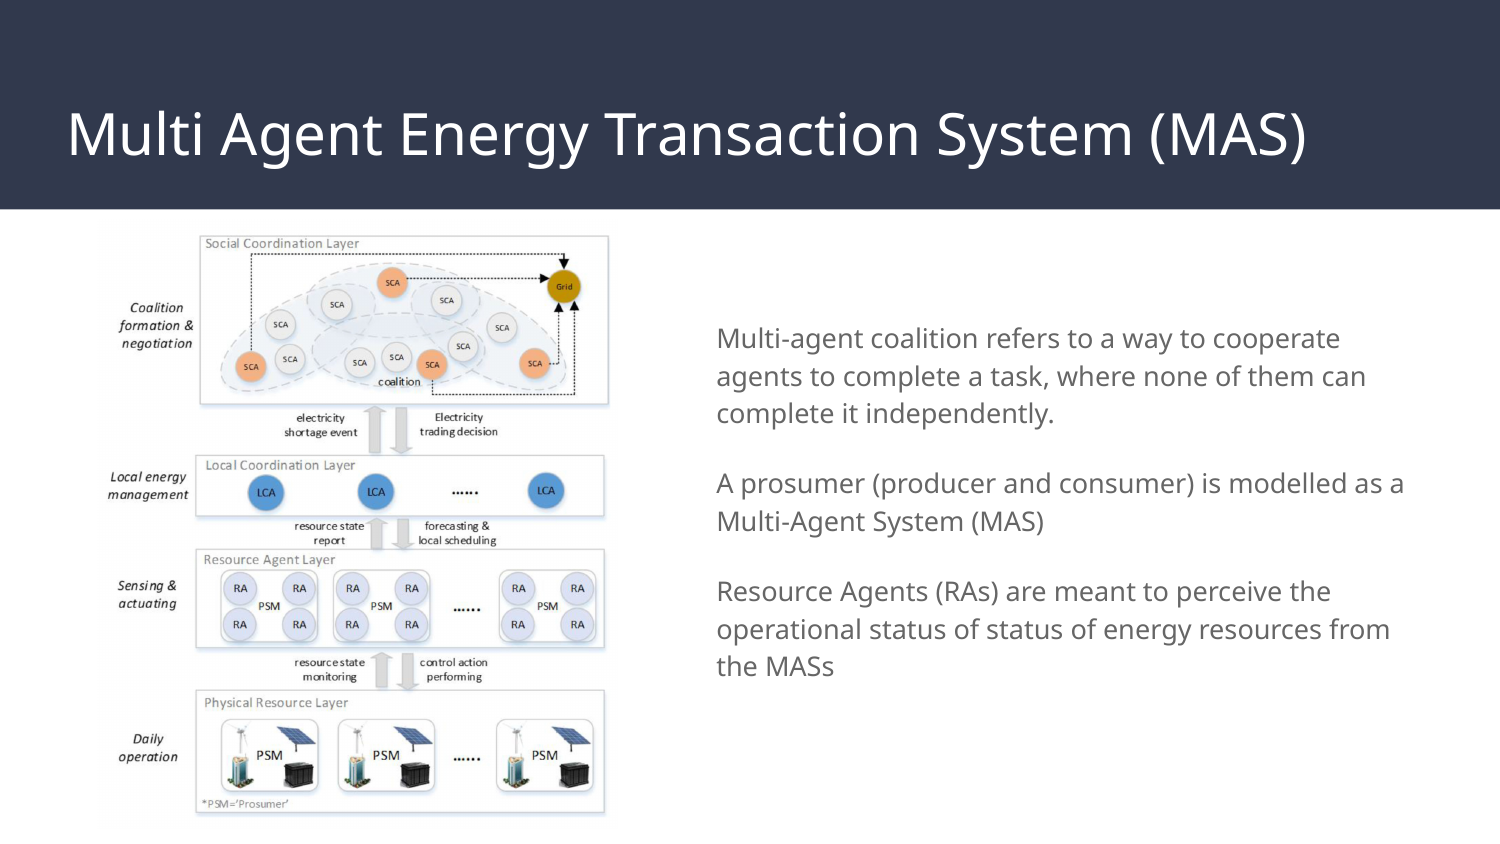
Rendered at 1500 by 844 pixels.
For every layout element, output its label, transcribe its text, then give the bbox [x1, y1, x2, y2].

title Multi Agent Energy Transaction System (MAS) [51, 82, 1449, 185]
list Multi-agent coalition refers to a way to cooperate agents to complete a task, where none of them can complete it independently. A prosumer (producer and consumer) is modelled as a Multi-Agent System (MAS) Resource Agents (RAs) are meant to perceive the operational status of status of energy resources from the MASs [701, 247, 1449, 752]
picture [96, 219, 618, 829]
